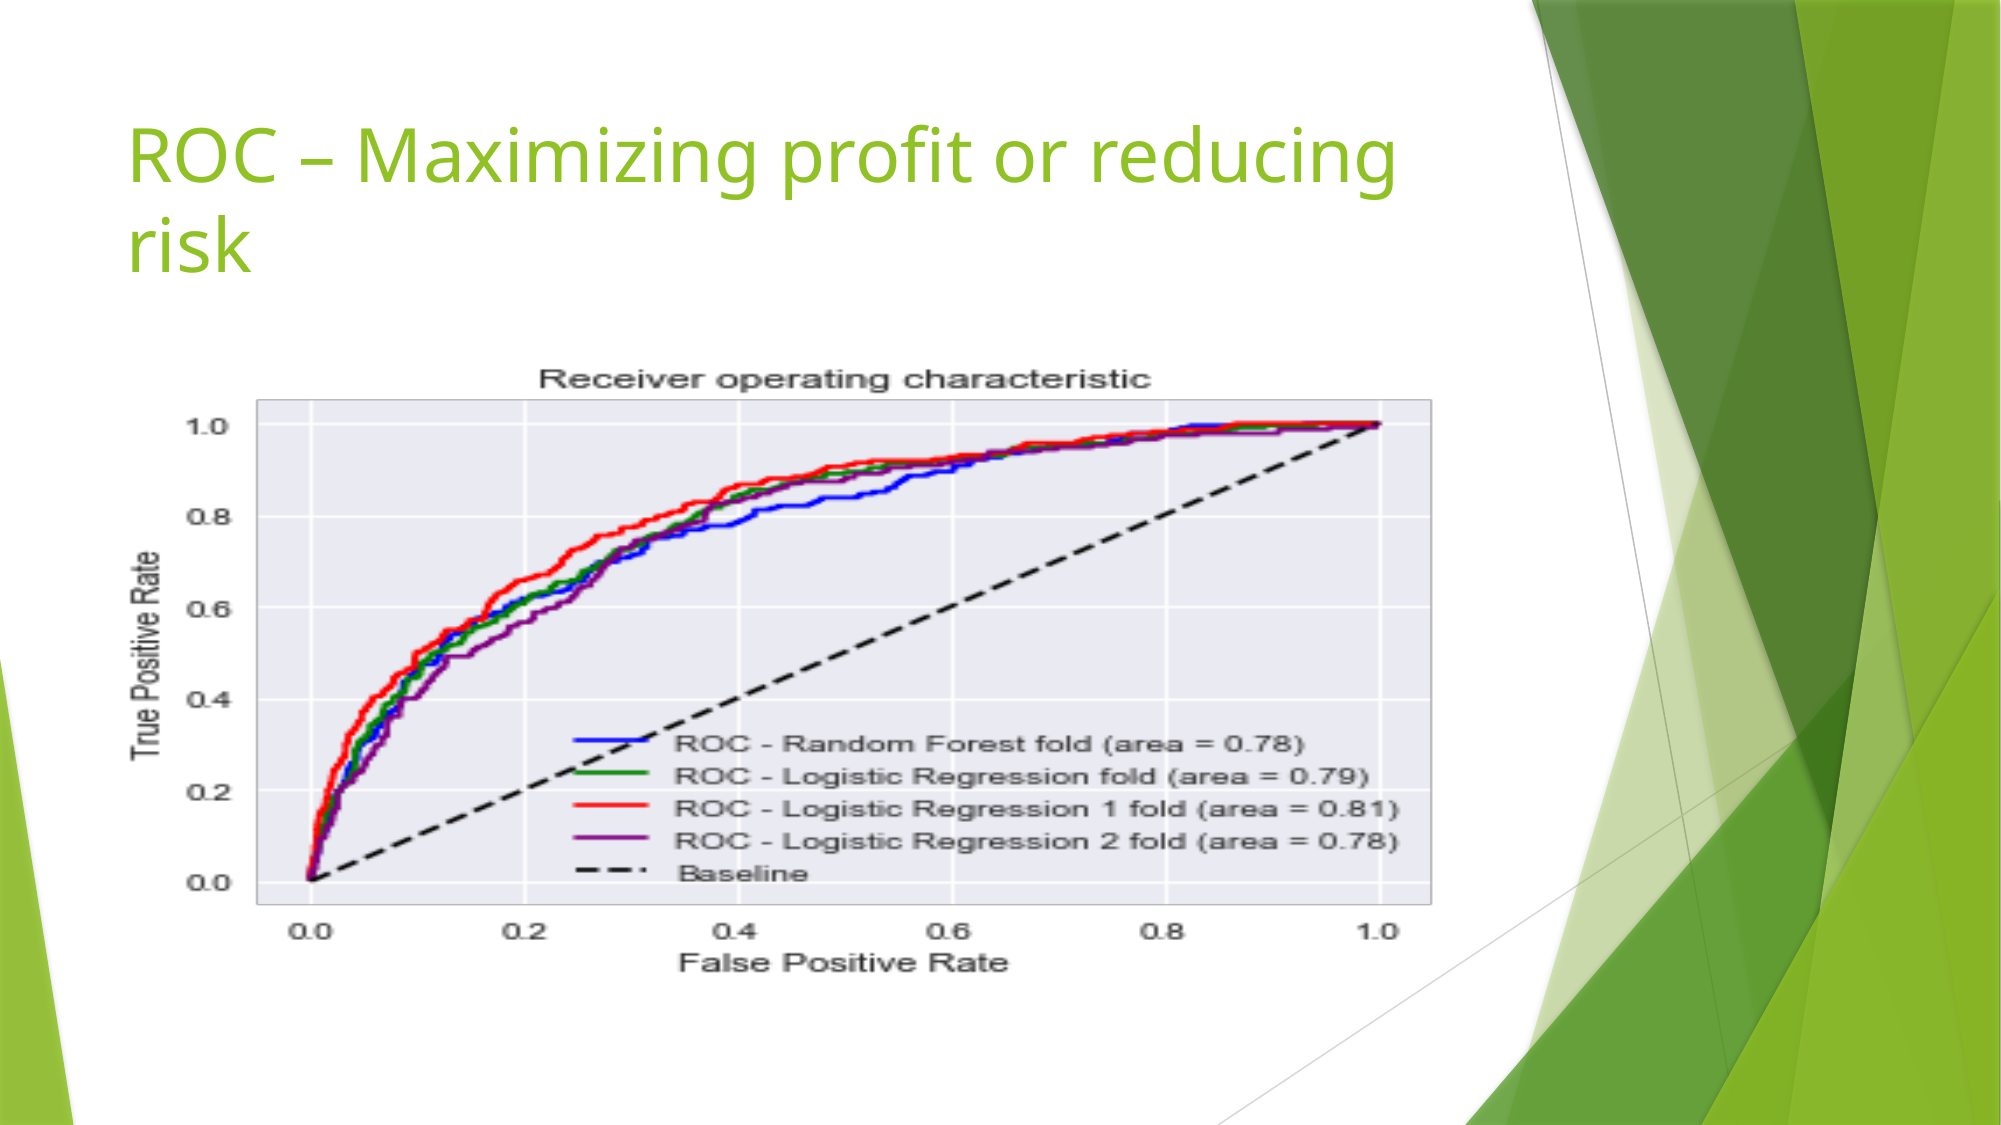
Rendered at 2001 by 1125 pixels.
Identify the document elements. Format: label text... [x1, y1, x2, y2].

title ROC – Maximizing profit or reducing risk [111, 99, 1522, 317]
picture [110, 353, 1458, 992]
